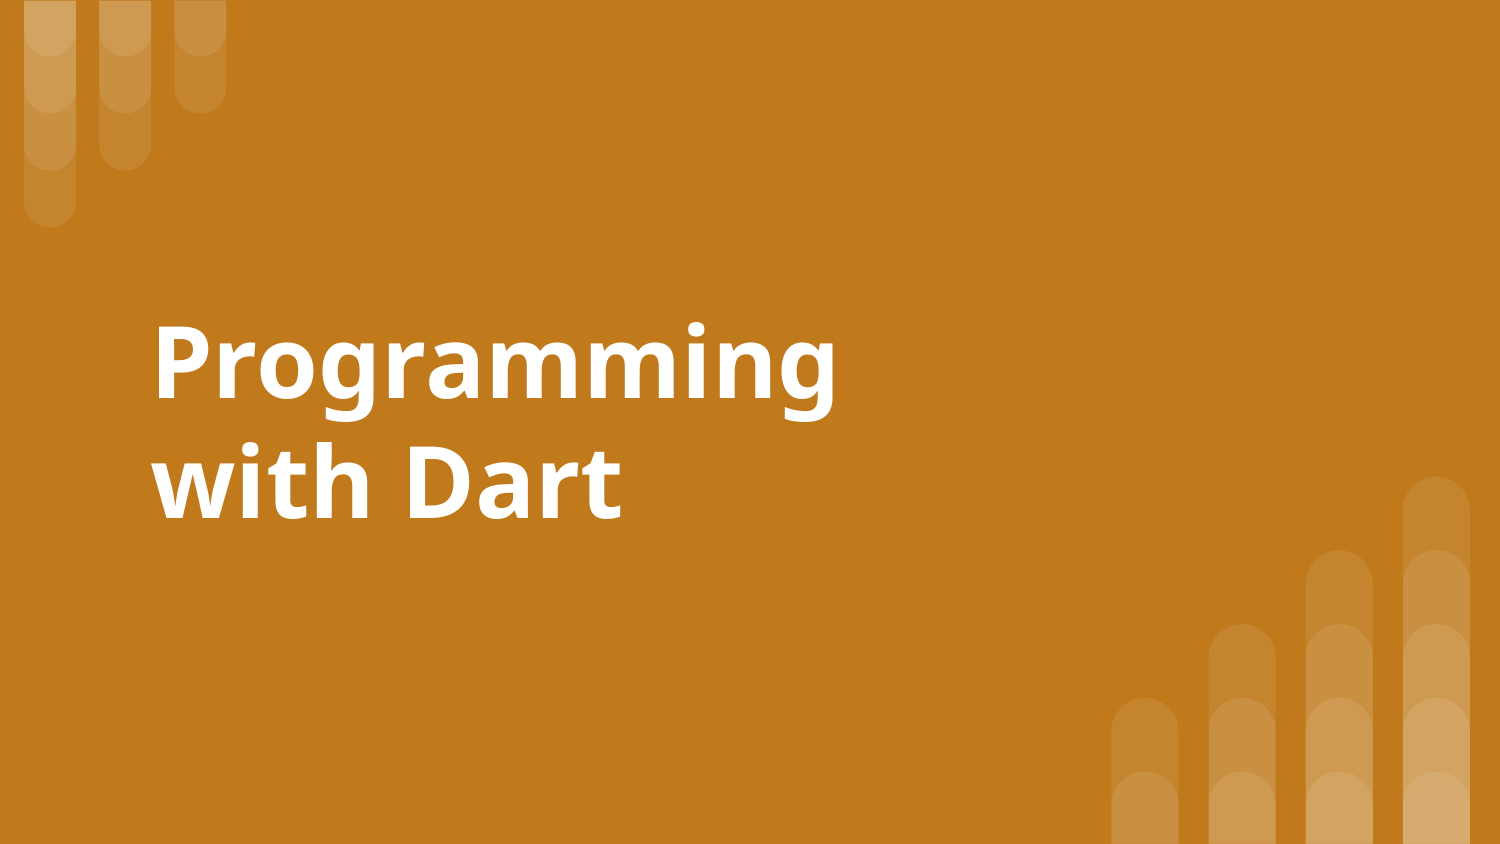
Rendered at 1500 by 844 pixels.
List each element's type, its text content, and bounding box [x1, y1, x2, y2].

title Programming with Dart [135, 264, 1097, 572]
